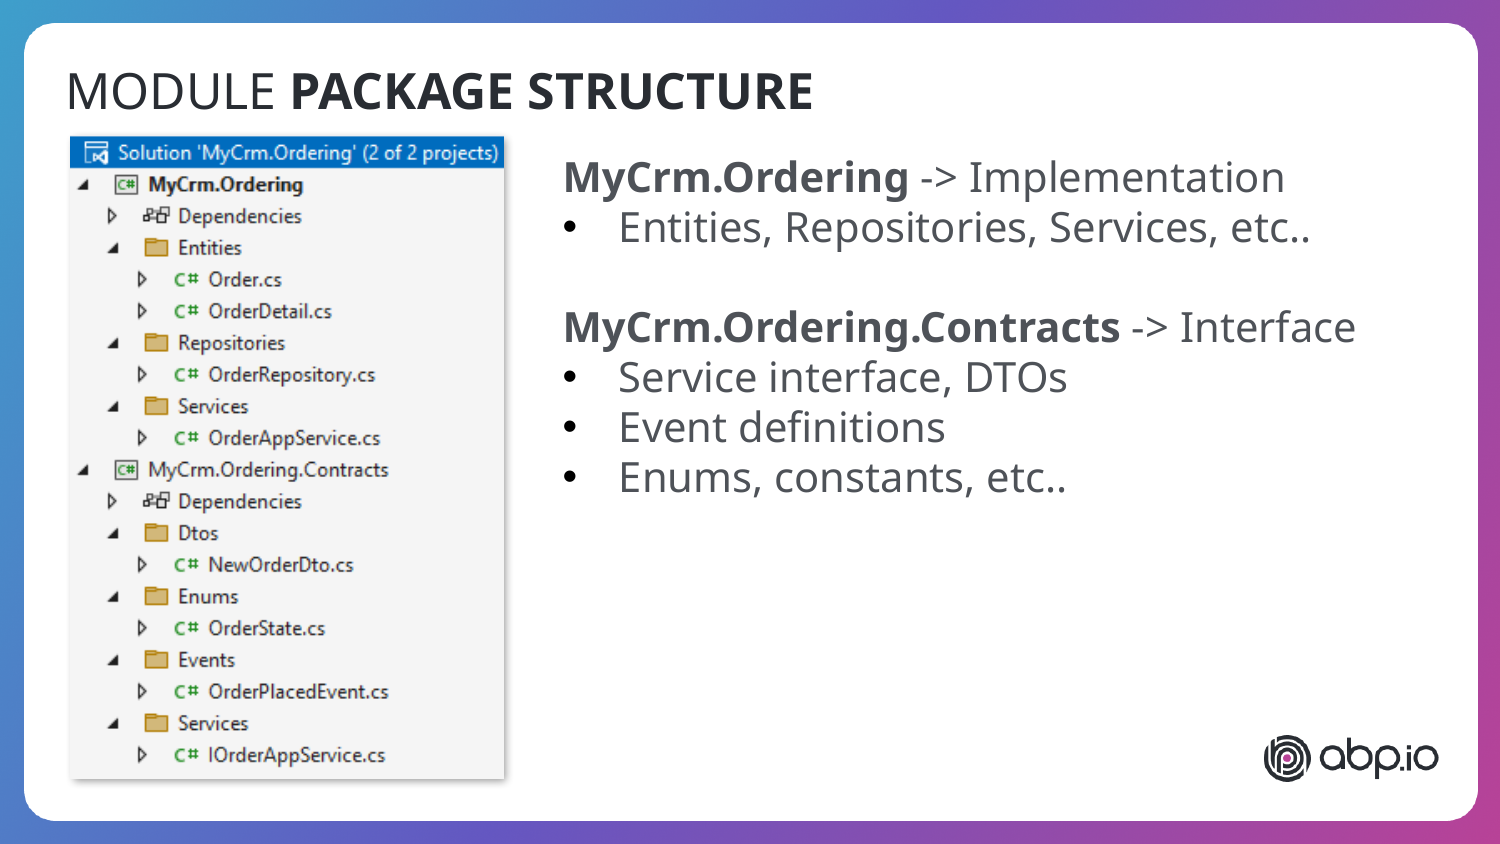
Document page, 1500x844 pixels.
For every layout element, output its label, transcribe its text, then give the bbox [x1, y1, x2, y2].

text_box MODULE PACKAGE STRUCTURE [50, 44, 1430, 136]
picture [0, 0, 1500, 844]
text_box MyCrm.Ordering -> Implementation Entities, Repositories, Services, etc.. MyCrm.Ordering.Contracts -> Interface Service interface, DTOs Event definitions Enums, constants, etc.. [547, 135, 1450, 723]
